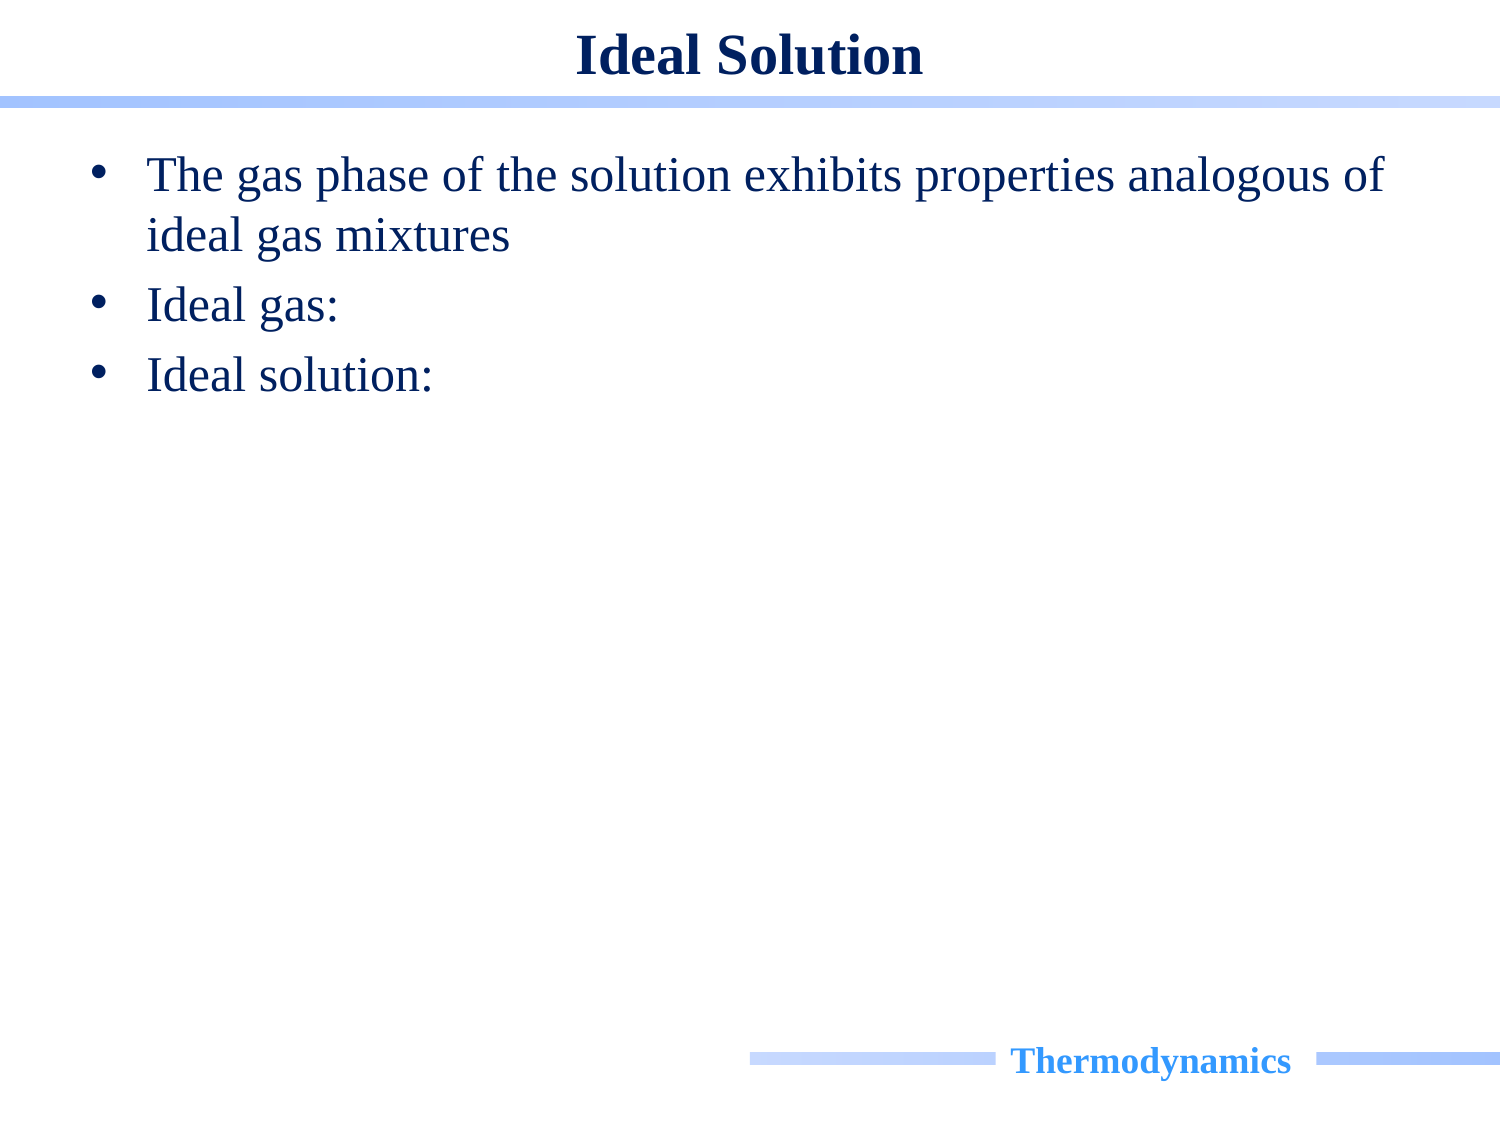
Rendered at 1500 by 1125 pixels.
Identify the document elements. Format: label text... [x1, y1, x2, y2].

title Ideal Solution [228, 25, 1272, 77]
